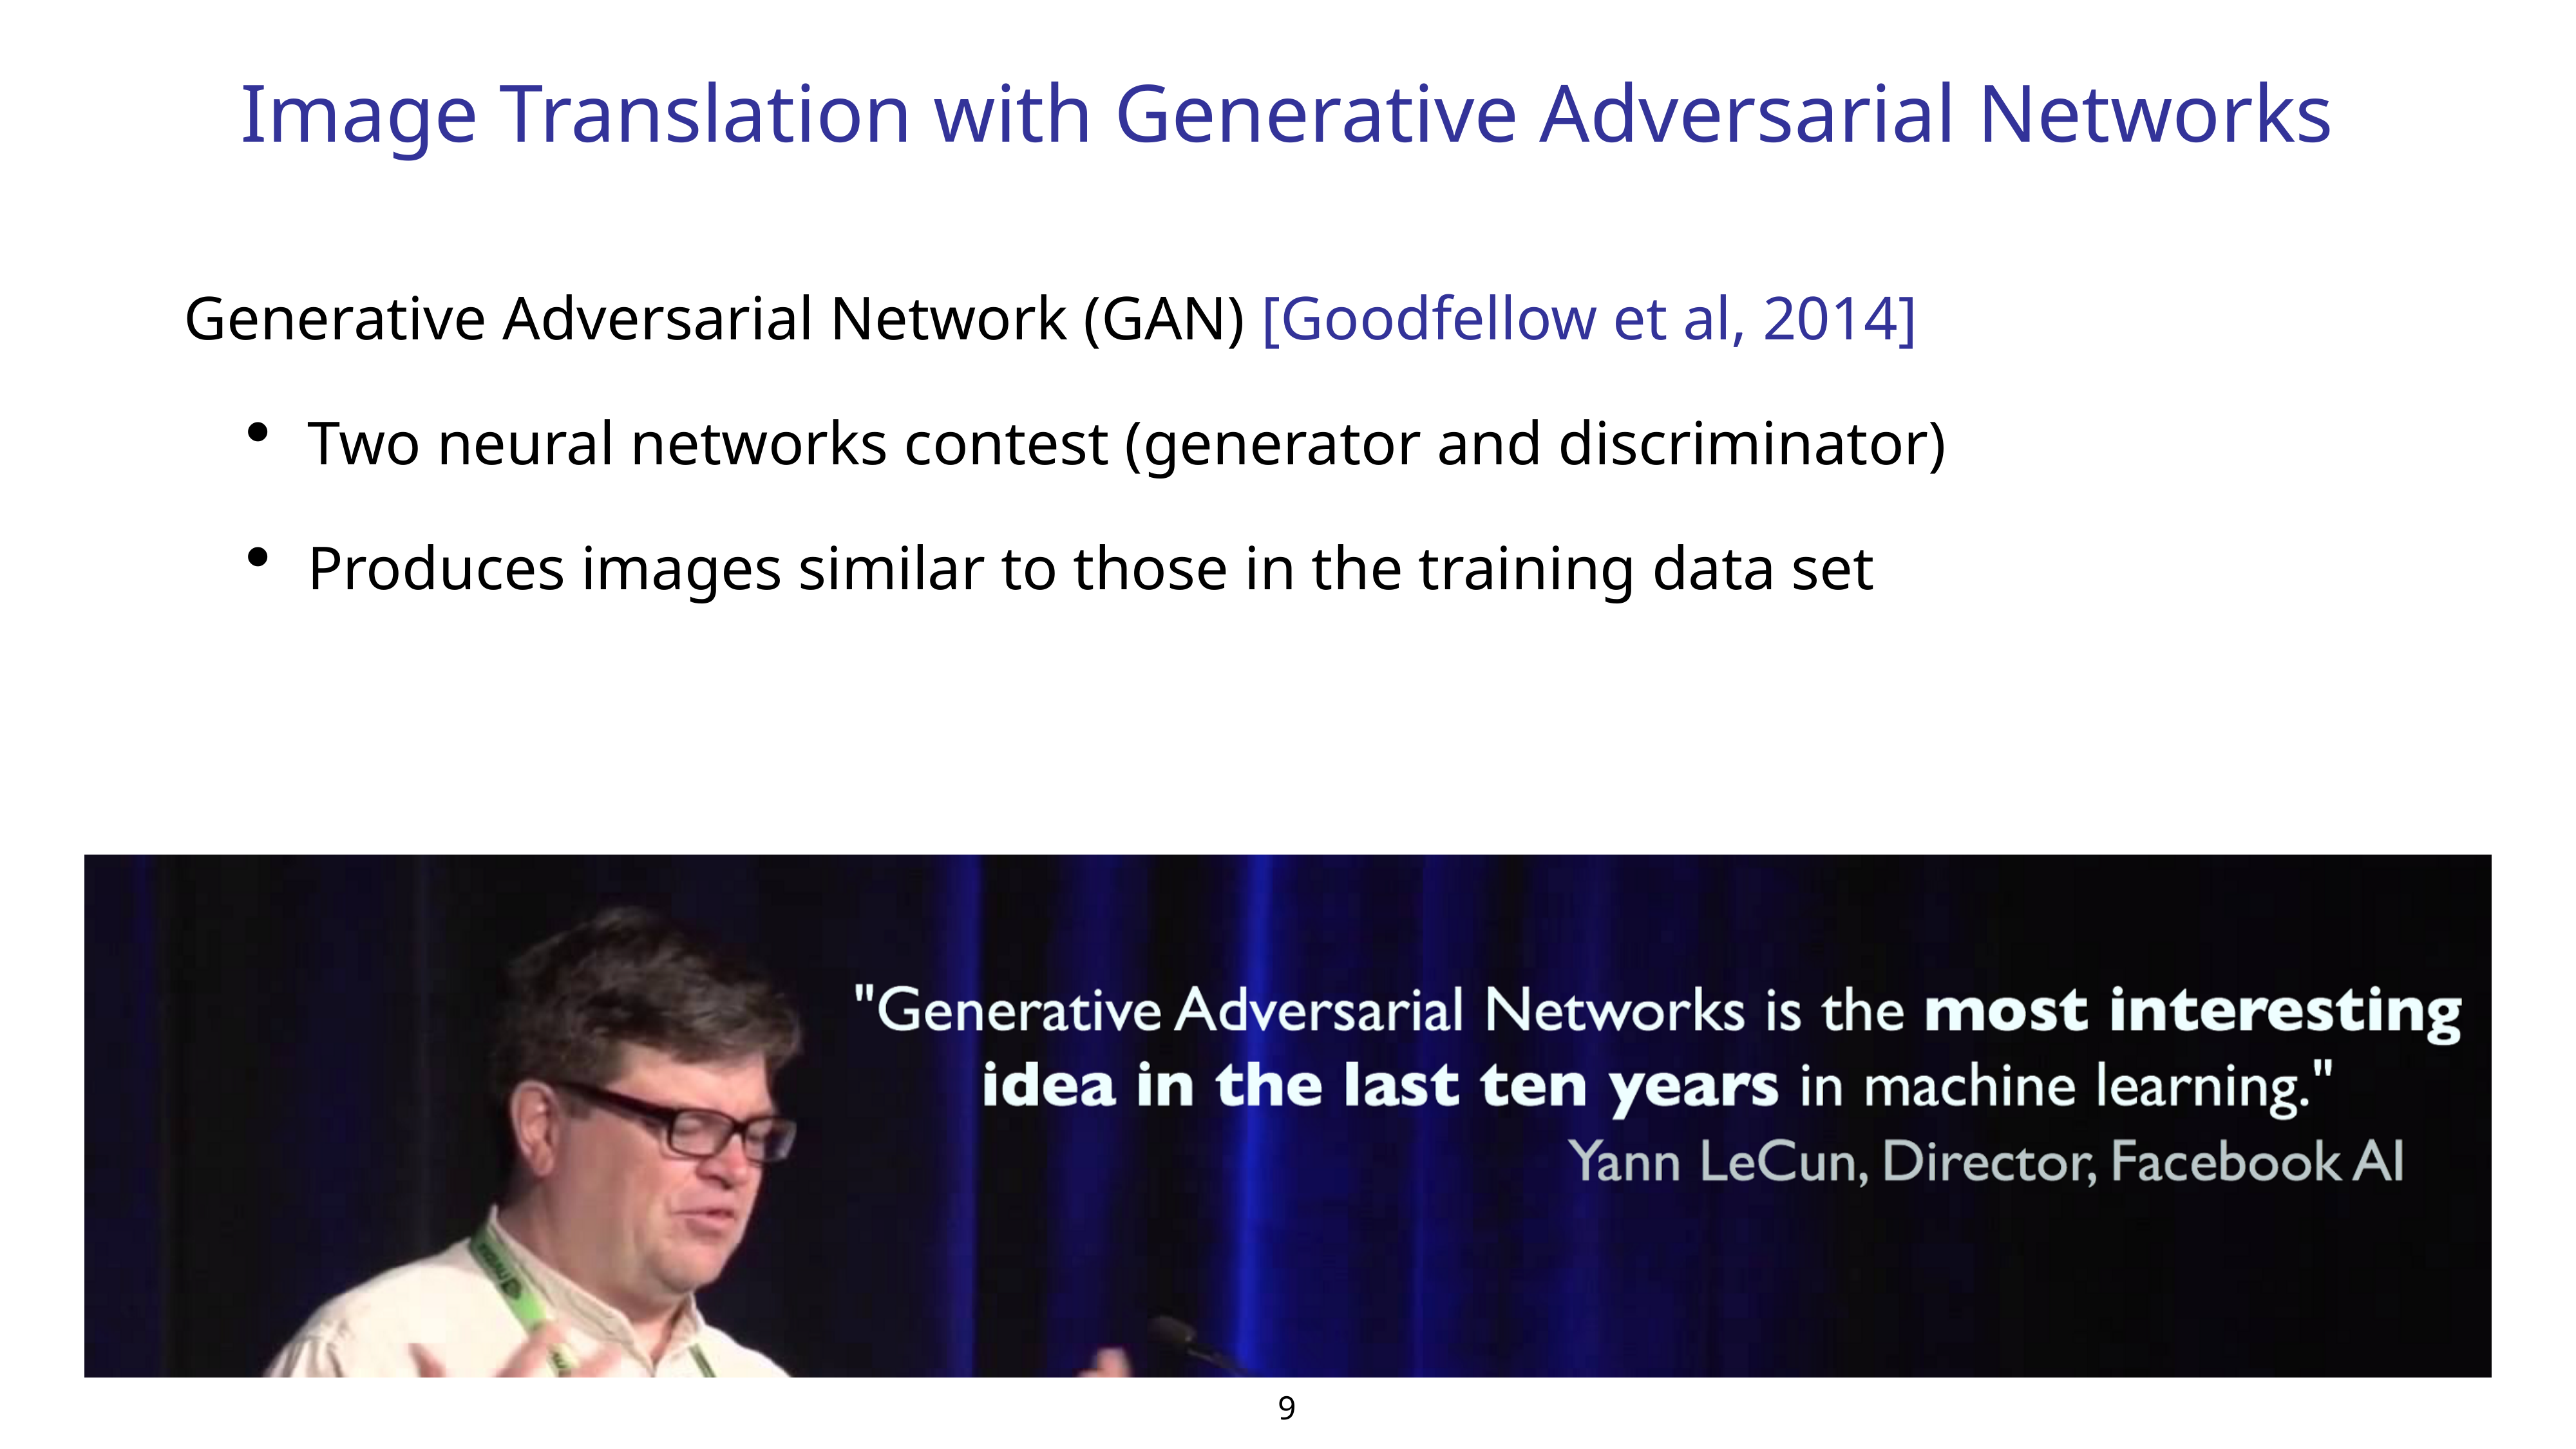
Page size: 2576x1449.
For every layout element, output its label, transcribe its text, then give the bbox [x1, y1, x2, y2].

picture [84, 855, 2492, 1378]
slide_number 9 [1263, 1381, 1312, 1431]
title Image Translation with Generative Adversarial Networks [178, 34, 2398, 186]
list Generative Adversarial Network (GAN) [Goodfellow et al, 2014] Two neural networks contest (generator and discriminator) Produces images similar to those in the training data set [178, 241, 2398, 855]
